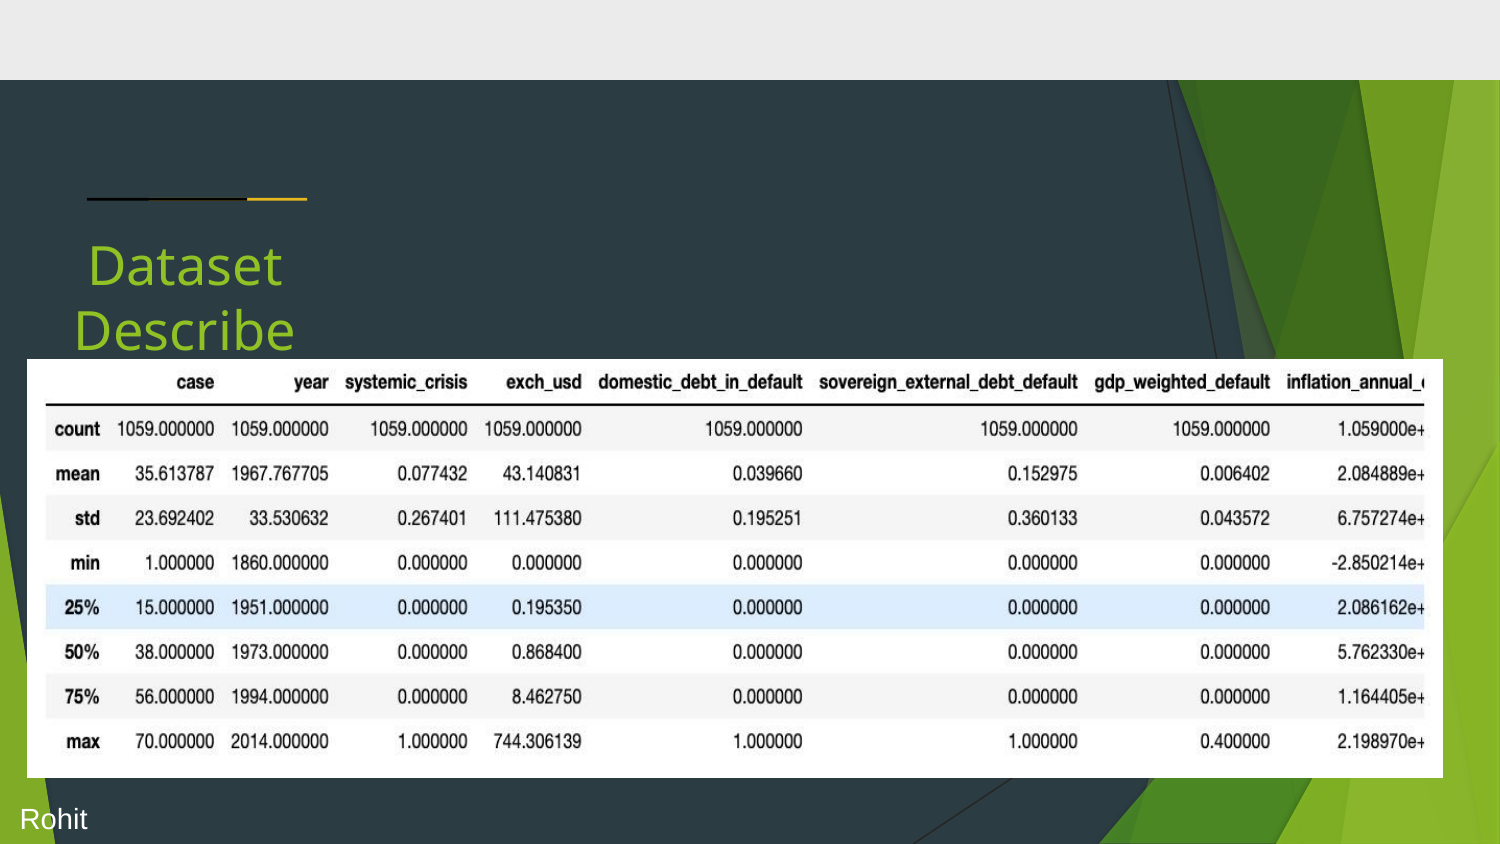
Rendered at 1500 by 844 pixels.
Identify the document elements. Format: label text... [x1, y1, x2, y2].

title Dataset Describe [27, 216, 343, 358]
text_box Rohit [4, 792, 175, 843]
picture [26, 359, 1444, 779]
